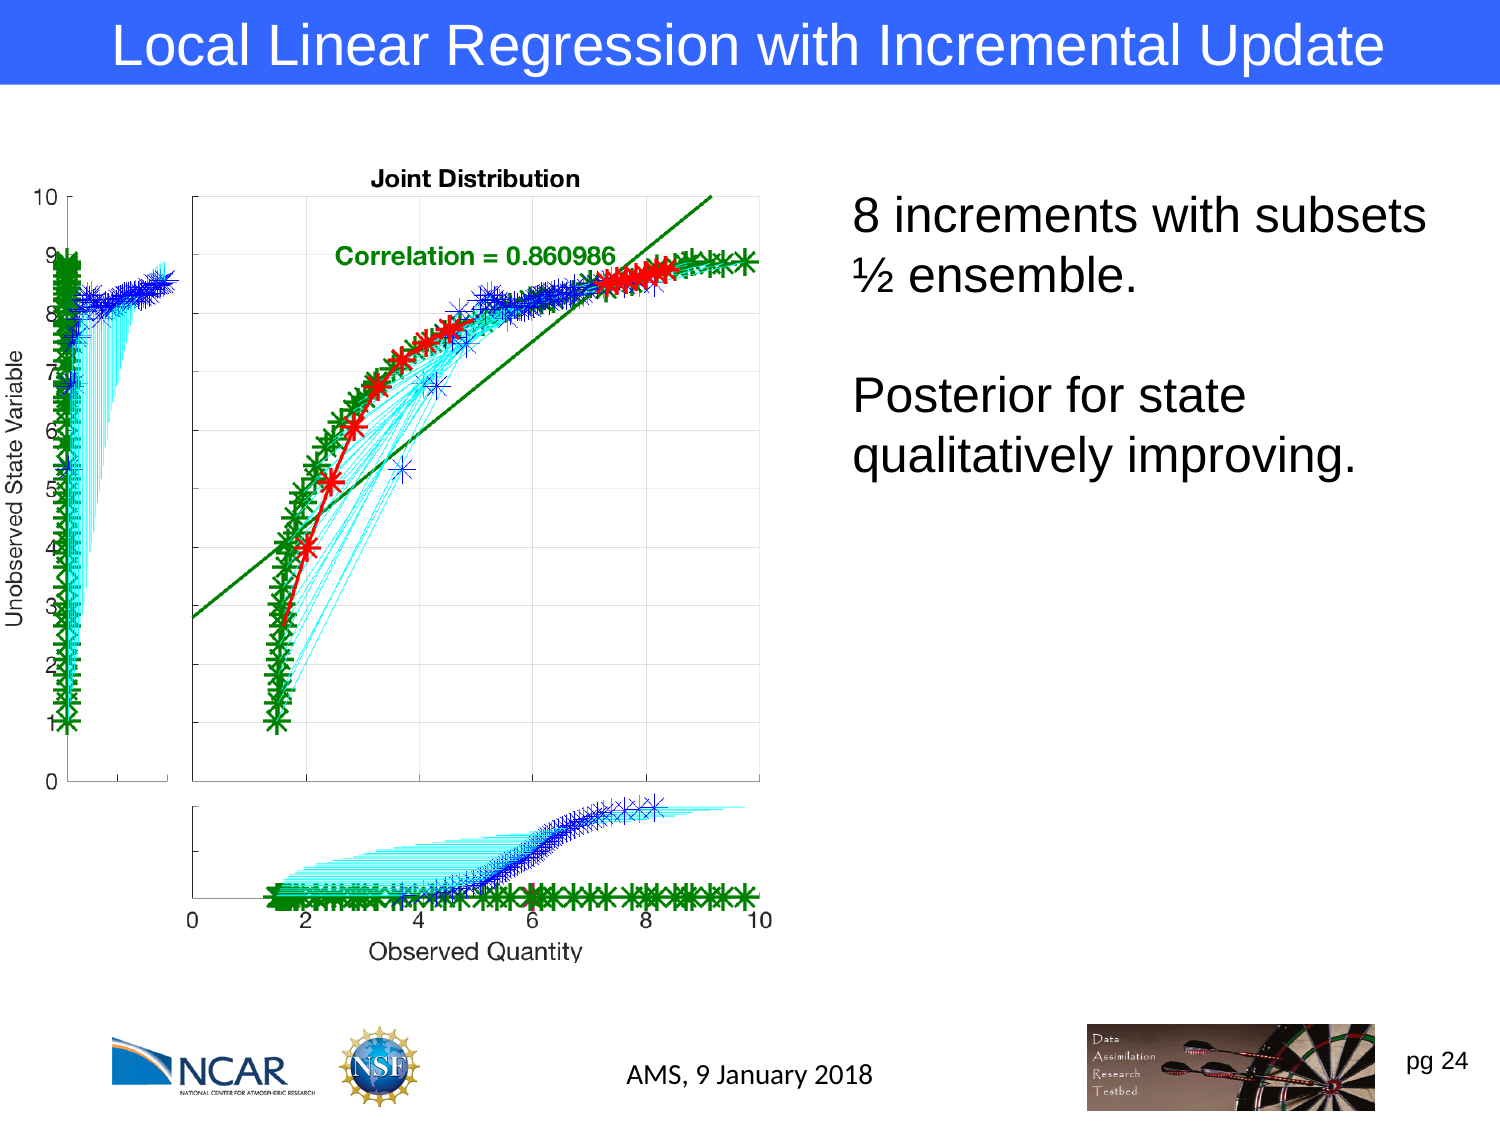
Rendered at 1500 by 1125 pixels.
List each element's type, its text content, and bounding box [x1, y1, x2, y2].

footer AMS, 9 January 2018 [512, 1042, 988, 1103]
picture [0, 162, 776, 963]
text_box Local Linear Regression with Incremental Update [0, 0, 1500, 85]
picture [1087, 1024, 1375, 1111]
text_box 8 increments with subsets ½ ensemble. Posterior for state qualitatively improving. [837, 174, 1450, 490]
picture [337, 1024, 421, 1108]
picture [112, 1037, 315, 1095]
